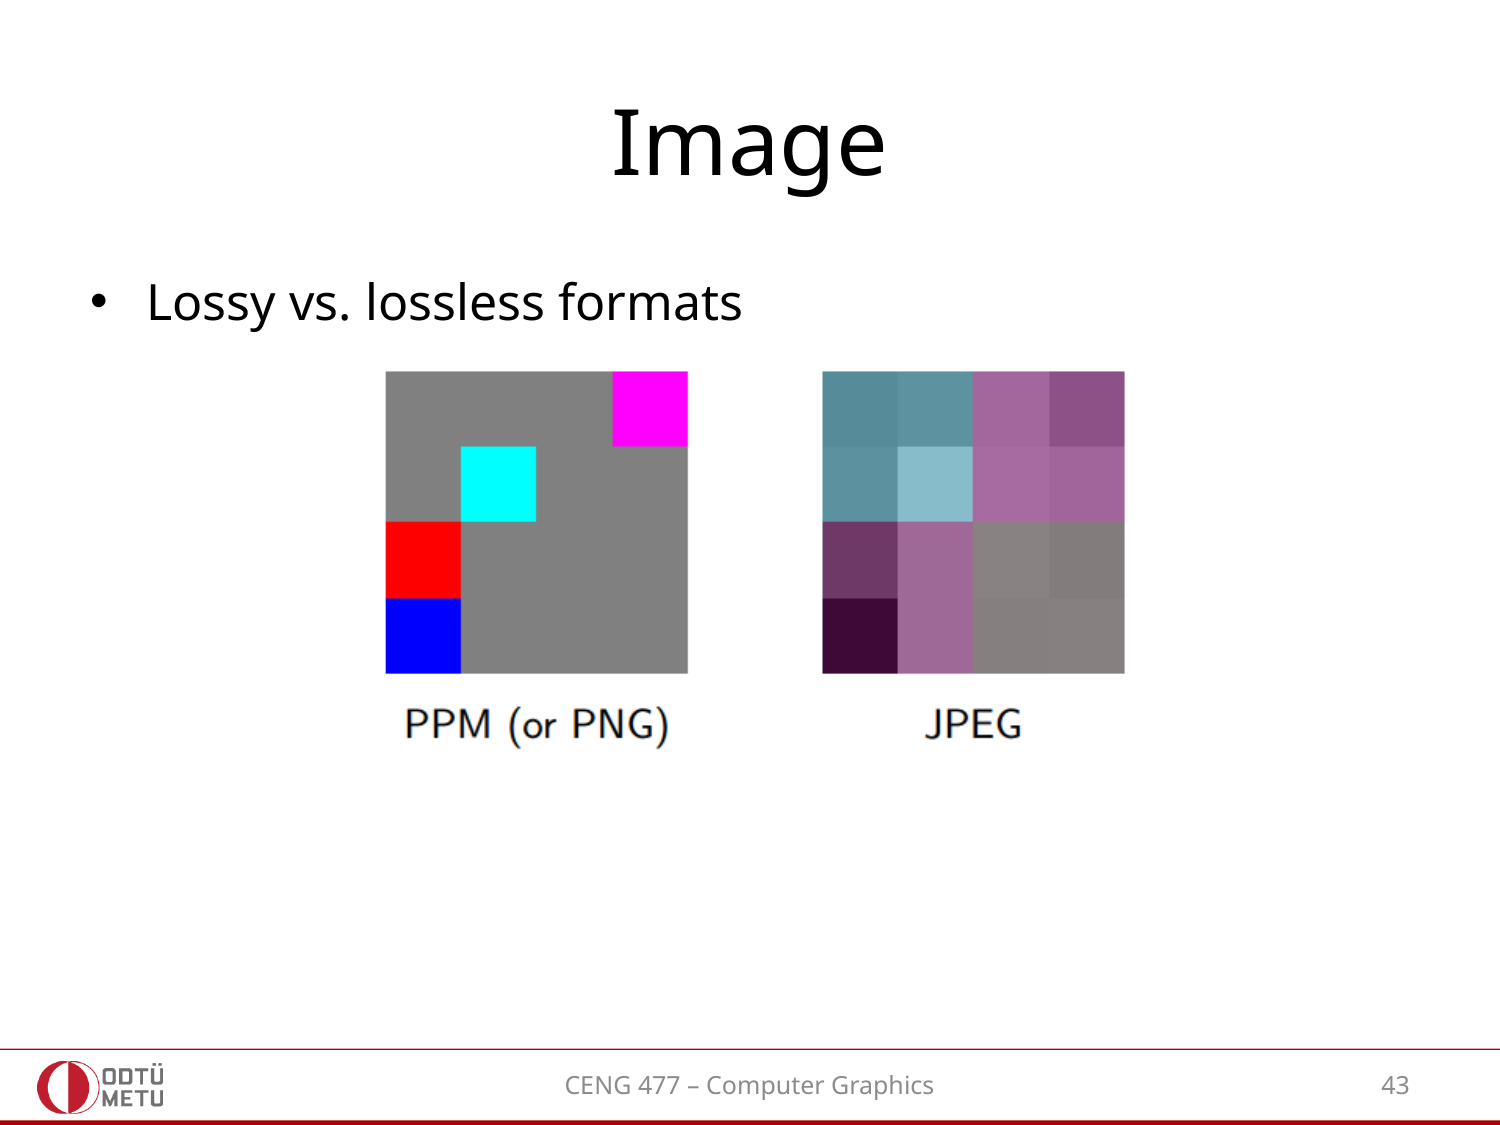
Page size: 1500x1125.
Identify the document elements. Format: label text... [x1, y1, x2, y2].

list Lossy vs. lossless formats [75, 262, 1425, 1005]
picture [37, 1061, 163, 1114]
picture [361, 356, 1139, 769]
footer CENG 477 – Computer Graphics [512, 1056, 988, 1117]
slide_number 43 [1074, 1056, 1425, 1117]
title Image [75, 45, 1425, 233]
